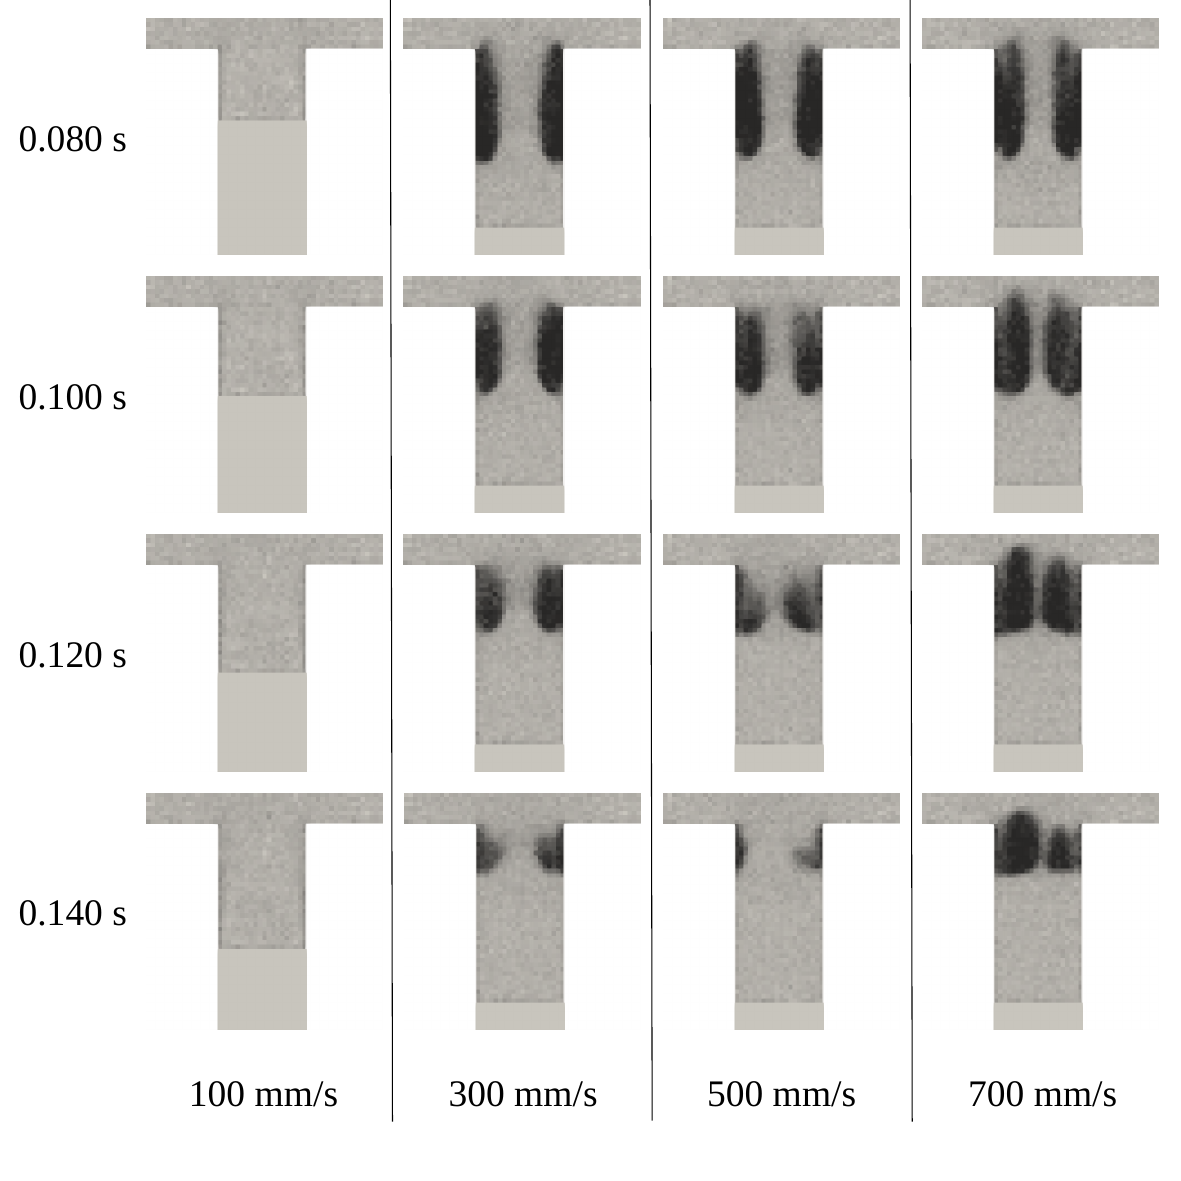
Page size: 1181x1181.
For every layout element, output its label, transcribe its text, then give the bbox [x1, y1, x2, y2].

picture [403, 18, 641, 255]
picture [922, 793, 1159, 1030]
text_box 0.100 s [0, 364, 146, 425]
picture [403, 276, 641, 513]
picture [146, 793, 383, 1030]
text_box 100 mm/s [145, 1061, 382, 1121]
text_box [649, 0, 653, 1121]
text_box 300 mm/s [405, 1061, 641, 1121]
picture [922, 276, 1159, 513]
text_box 0.120 s [0, 622, 146, 683]
picture [922, 534, 1159, 772]
picture [663, 18, 900, 255]
text_box 700 mm/s [926, 1061, 1159, 1122]
picture [403, 534, 641, 772]
picture [146, 276, 383, 513]
picture [663, 793, 900, 1030]
picture [663, 276, 900, 513]
picture [146, 18, 383, 255]
picture [922, 18, 1159, 255]
picture [146, 534, 383, 772]
text_box 500 mm/s [663, 1061, 900, 1121]
picture [404, 793, 641, 1030]
picture [663, 534, 900, 772]
text_box 0.140 s [0, 881, 146, 941]
text_box 0.080 s [0, 106, 146, 166]
